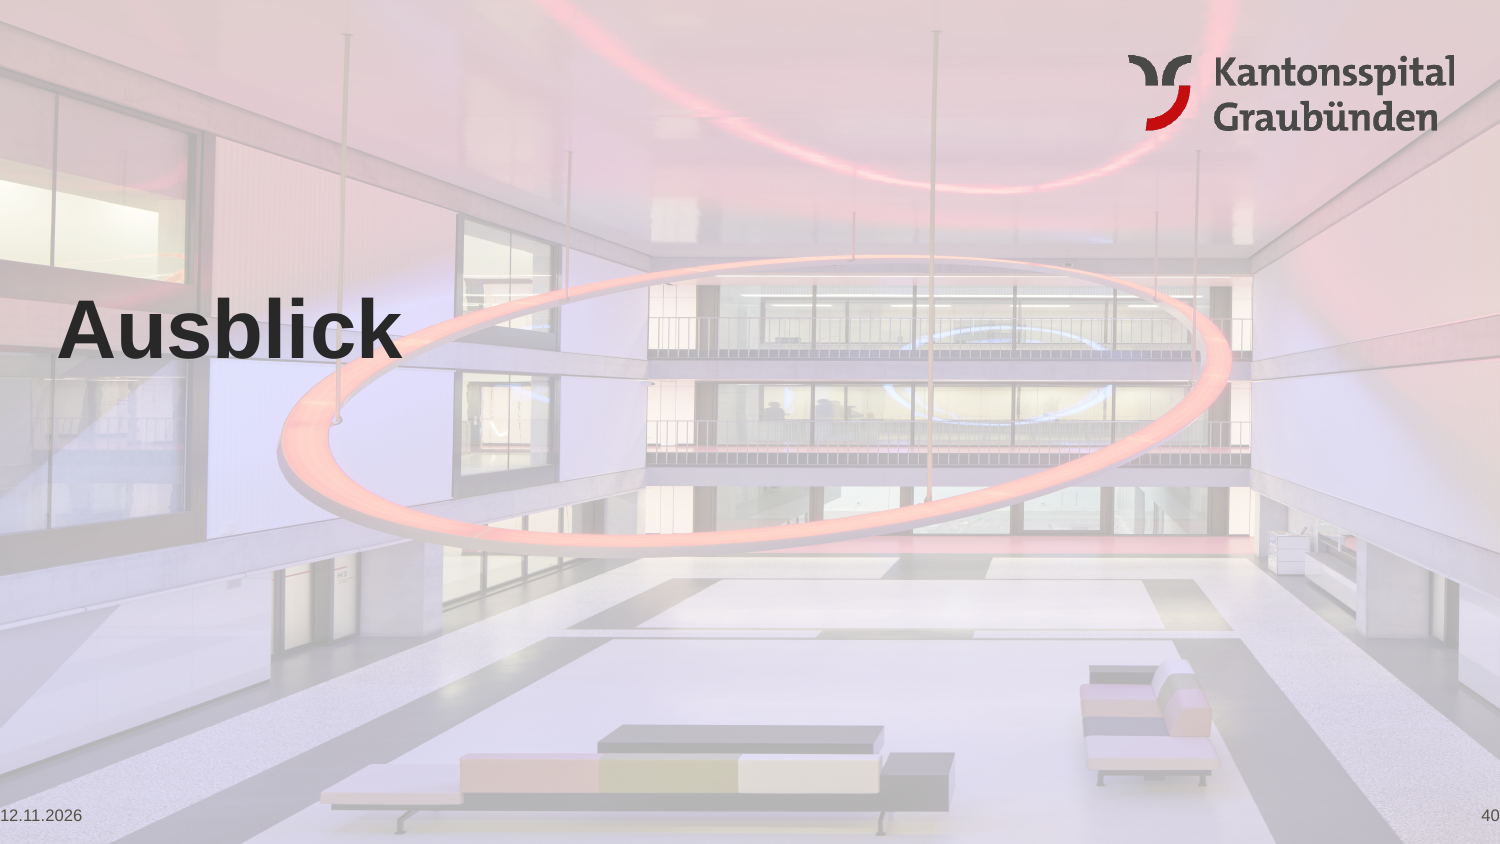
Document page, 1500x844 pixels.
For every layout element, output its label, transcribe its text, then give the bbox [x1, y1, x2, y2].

picture [1128, 55, 1454, 131]
list Umsetzung [0, 0, 1500, 844]
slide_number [0, 799, 266, 830]
slide_number 40 [1346, 799, 1500, 830]
list Ausblick [41, 268, 1459, 419]
